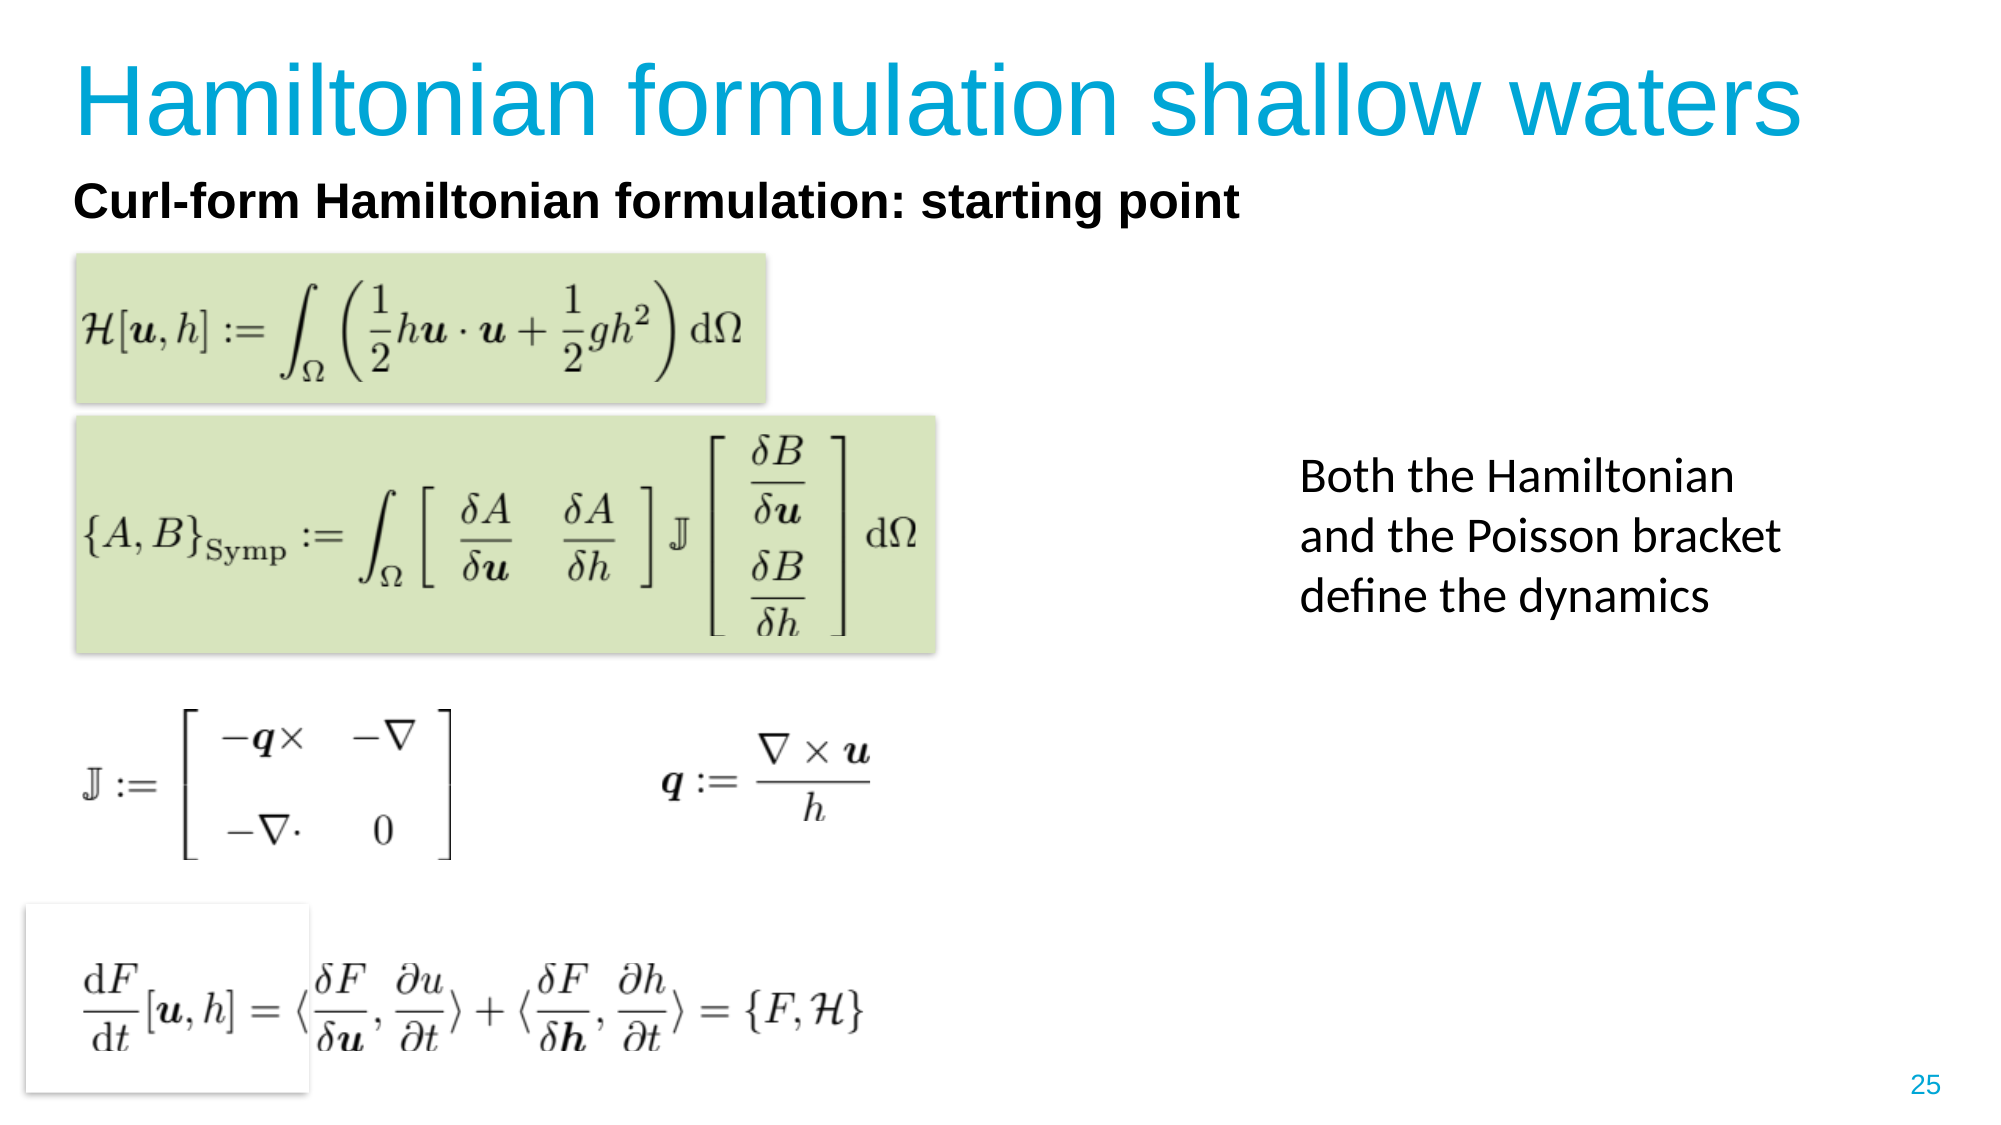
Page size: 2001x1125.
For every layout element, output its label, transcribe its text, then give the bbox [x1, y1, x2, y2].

picture [81, 432, 916, 636]
text_box Both the Hamiltonian and the Poisson bracket define the dynamics [1284, 435, 1816, 631]
title Hamiltonian formulation shallow waters [58, 17, 1939, 161]
picture [81, 962, 864, 1051]
text_box [76, 415, 936, 654]
picture [81, 279, 741, 382]
text_box Curl-form Hamiltonian formulation: starting point [58, 161, 2000, 237]
picture [81, 708, 452, 860]
text_box [76, 253, 766, 404]
picture [661, 732, 871, 821]
